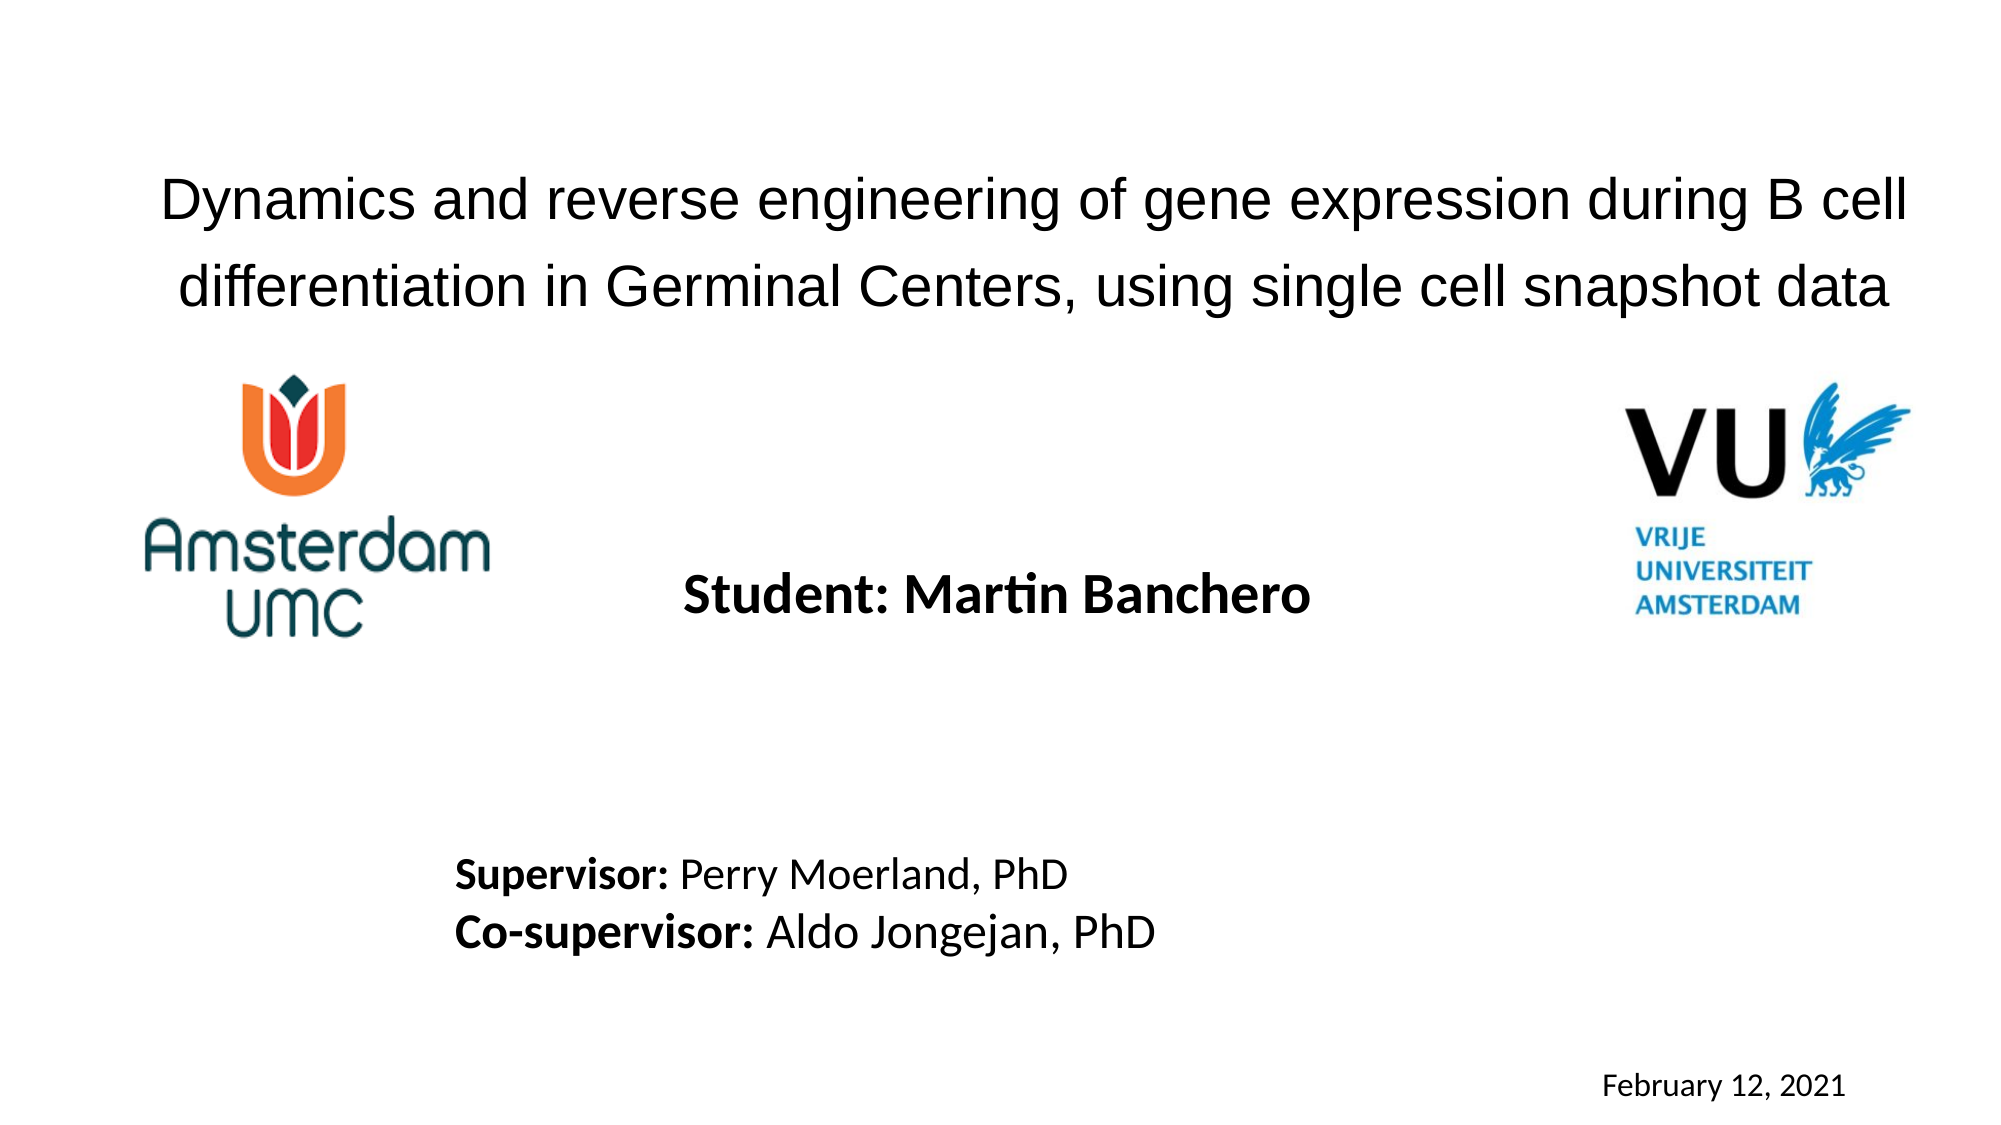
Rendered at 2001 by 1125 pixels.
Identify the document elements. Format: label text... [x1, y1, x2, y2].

picture [231, 355, 367, 502]
text_box February 12, 2021 [1582, 1042, 2000, 1110]
picture [1617, 355, 1916, 664]
text_box Student: Martin Banchero [587, 517, 1408, 663]
picture [141, 506, 499, 650]
text_box Supervisor: Perry Moerland, PhD Co-supervisor: Aldo Jongejan, PhD [434, 823, 1515, 1031]
text_box Dynamics and reverse engineering of gene expression during B cell differentiation in Germinal Centers, using single cell snapshot data [104, 142, 1968, 389]
